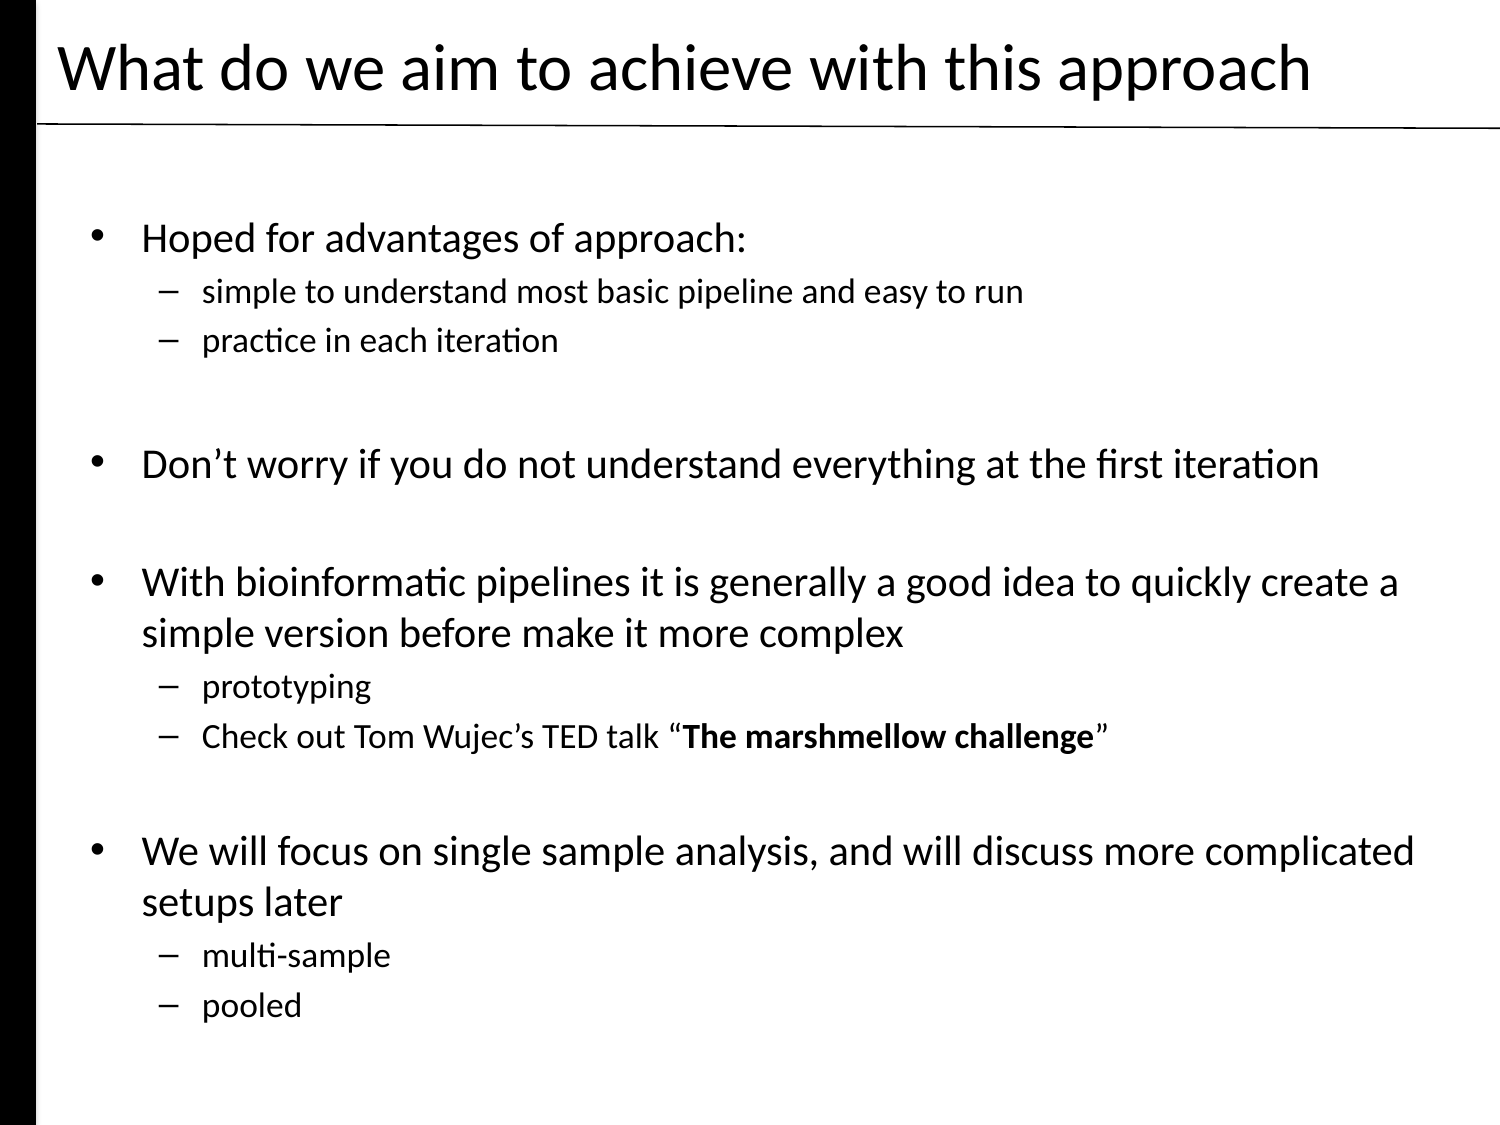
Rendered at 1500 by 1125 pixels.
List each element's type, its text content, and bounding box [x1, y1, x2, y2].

title What do we aim to achieve with this approach [42, 0, 1490, 158]
list Hoped for advantages of approach: simple to understand most basic pipeline and easy to run practice in each iteration Don’t worry if you do not understand everything at the first iteration With bioinformatic pipelines it is generally a good idea to quickly create a simple version before make it more complex prototyping Check out Tom Wujec’s TED talk “The marshmellow challenge” We will focus on single sample analysis, and will discuss more complicated setups later multi-sample pooled [75, 202, 1469, 1033]
